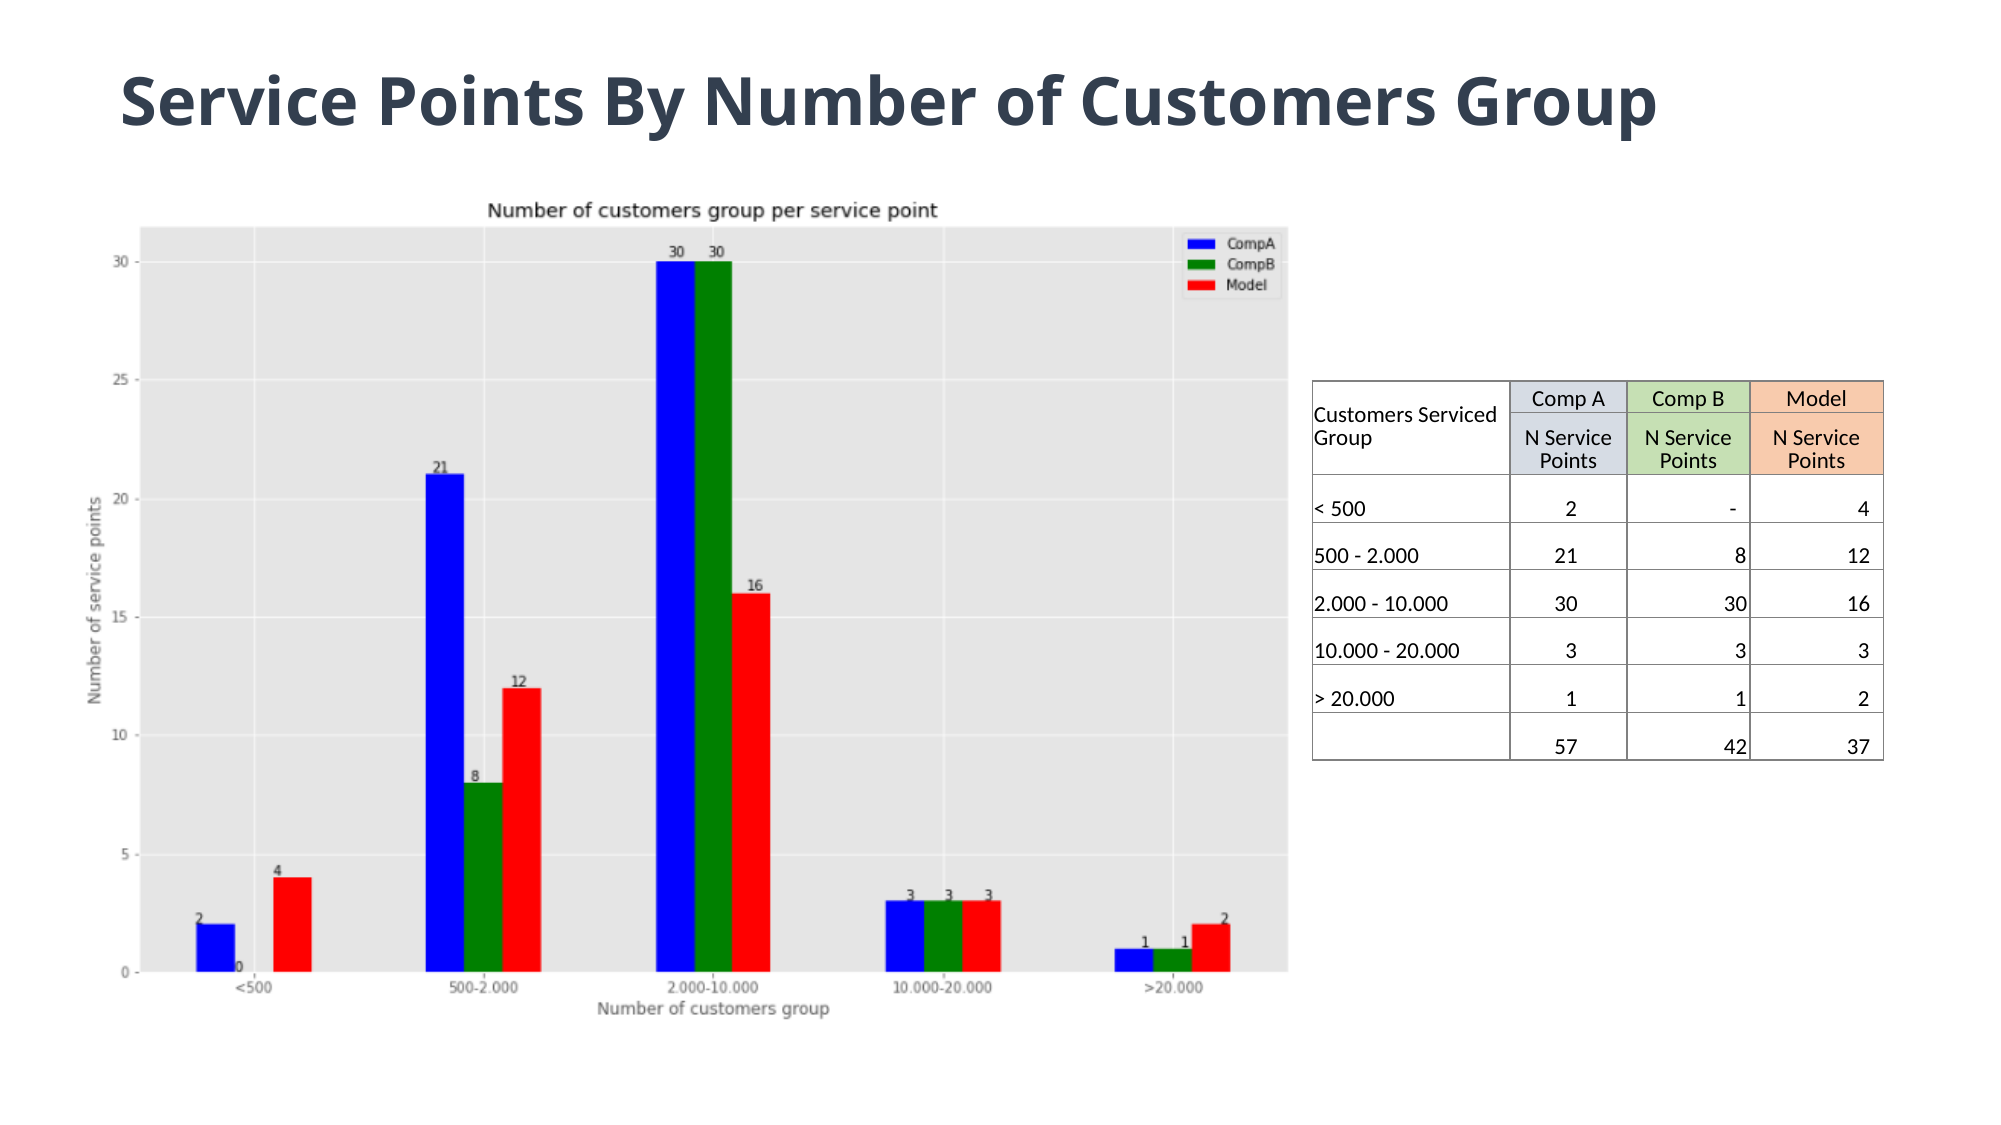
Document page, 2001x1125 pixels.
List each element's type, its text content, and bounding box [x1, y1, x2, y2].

table_cell > 20.000 [1348, 665, 1509, 712]
table_cell N Service Points [1511, 413, 1626, 474]
table_cell 30 [1511, 570, 1626, 617]
table_cell 3 [1751, 618, 1883, 664]
table_header Comp B [1628, 382, 1749, 412]
table_cell 57 [1511, 713, 1626, 759]
table_cell - [1628, 475, 1749, 522]
table_header Comp A [1511, 382, 1626, 412]
table_cell 37 [1751, 713, 1883, 759]
table_cell 10.000 - 20.000 [1348, 618, 1509, 664]
table_cell 4 [1751, 475, 1883, 522]
text_box Service Points By Number of Customers Group [105, 59, 1831, 169]
table_cell 2 [1751, 665, 1883, 712]
table_cell 3 [1628, 618, 1749, 664]
table_cell N Service Points [1628, 413, 1749, 474]
table_cell 21 [1511, 523, 1626, 569]
table_cell 2.000 - 10.000 [1348, 570, 1509, 617]
table_cell 2 [1511, 475, 1626, 522]
table_cell 1 [1511, 665, 1626, 712]
table_cell 16 [1751, 570, 1883, 617]
table_cell 12 [1751, 523, 1883, 569]
table_cell 42 [1628, 713, 1749, 759]
table_cell N Service Points [1751, 413, 1883, 474]
table_header Model [1751, 382, 1883, 412]
table_cell < 500 [1348, 475, 1509, 522]
table_cell 8 [1628, 523, 1749, 569]
picture [71, 199, 1348, 1027]
table_cell 3 [1511, 618, 1626, 664]
table_cell 30 [1628, 570, 1749, 617]
table_cell 500 - 2.000 [1348, 523, 1509, 569]
table_header Customers Serviced Group [1348, 382, 1509, 474]
table_cell 1 [1628, 665, 1749, 712]
table_cell [1348, 713, 1509, 759]
